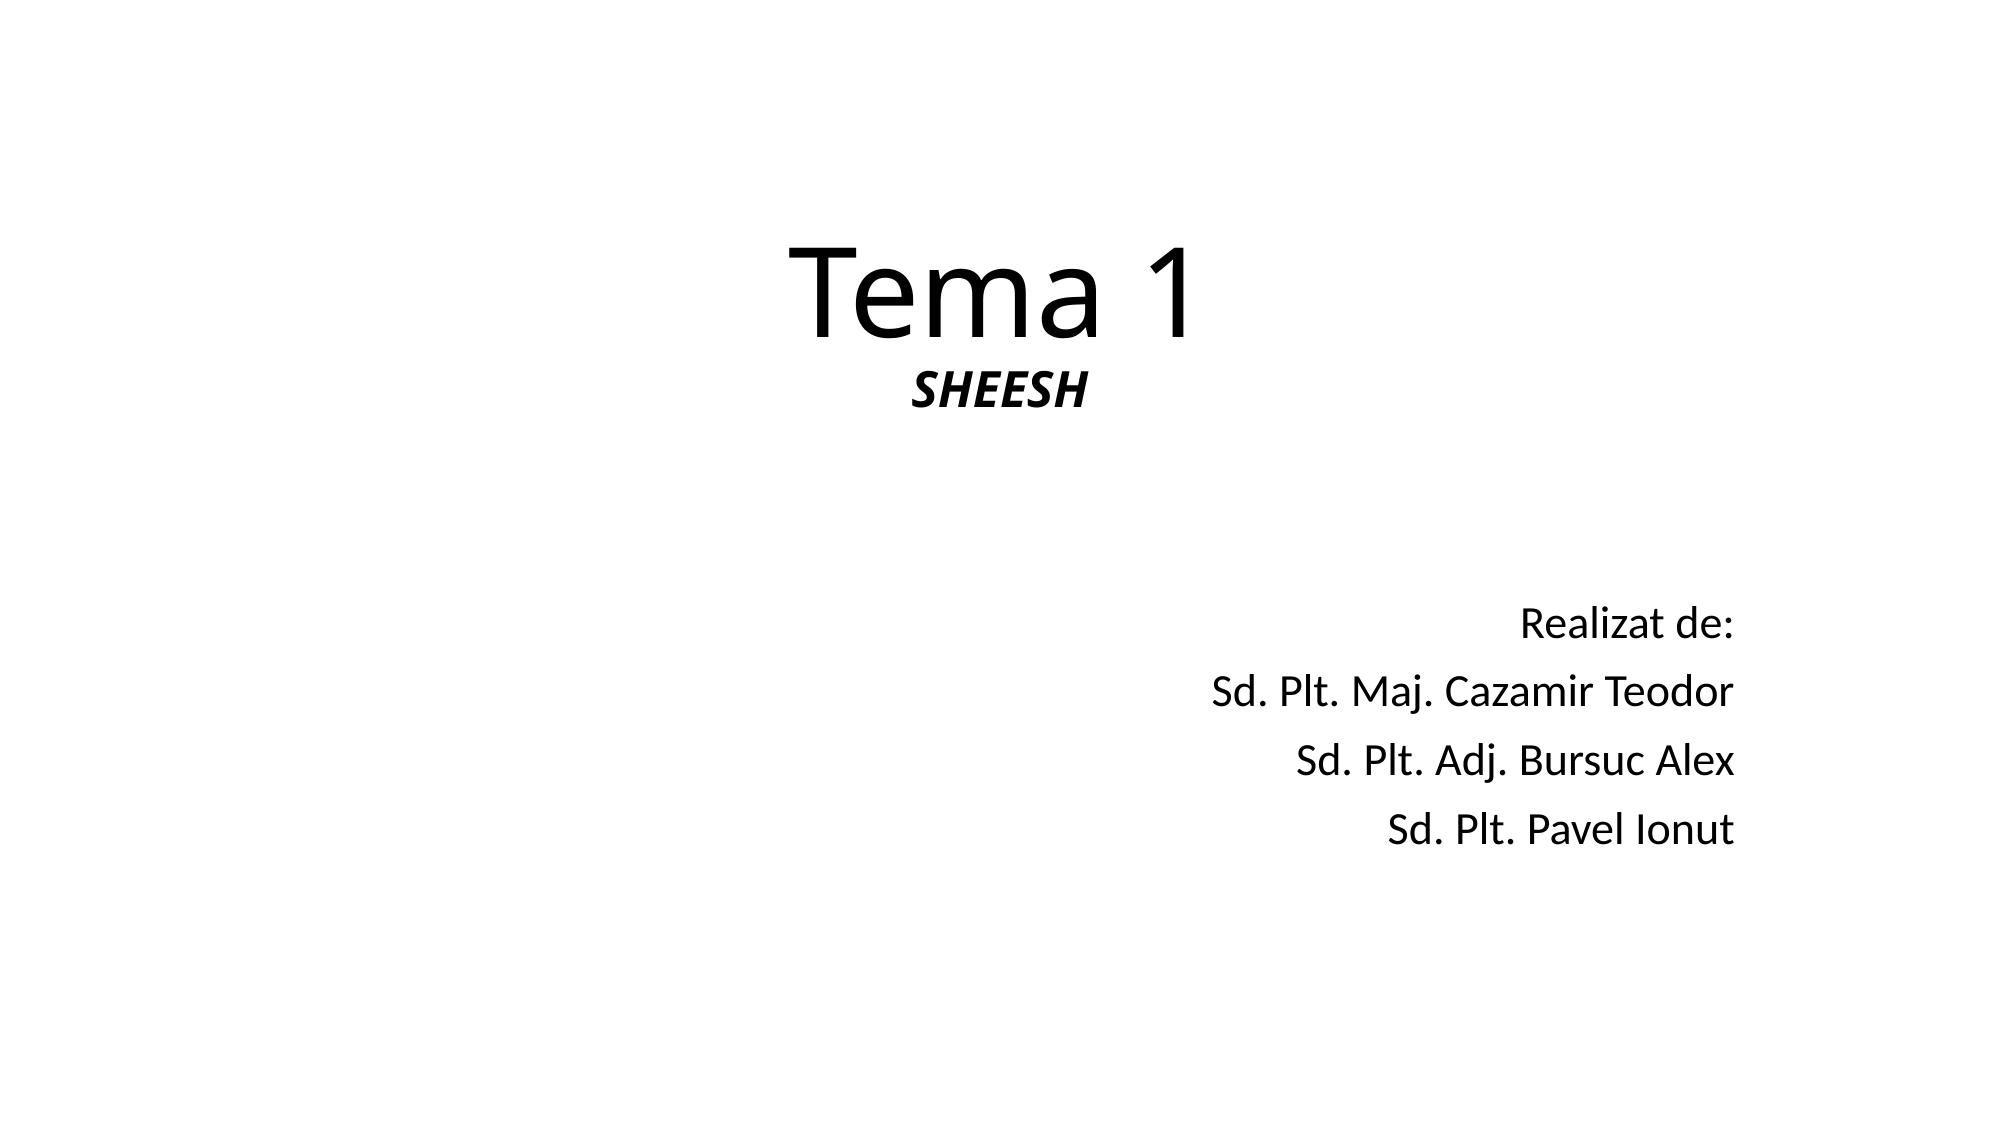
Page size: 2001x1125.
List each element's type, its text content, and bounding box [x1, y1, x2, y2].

title Tema 1 SHEESH [249, 34, 1750, 426]
subtitle Realizat de: Sd. Plt. Maj. Cazamir Teodor Sd. Plt. Adj. Bursuc Alex Sd. Plt. Pavel Ionut [249, 590, 1750, 863]
